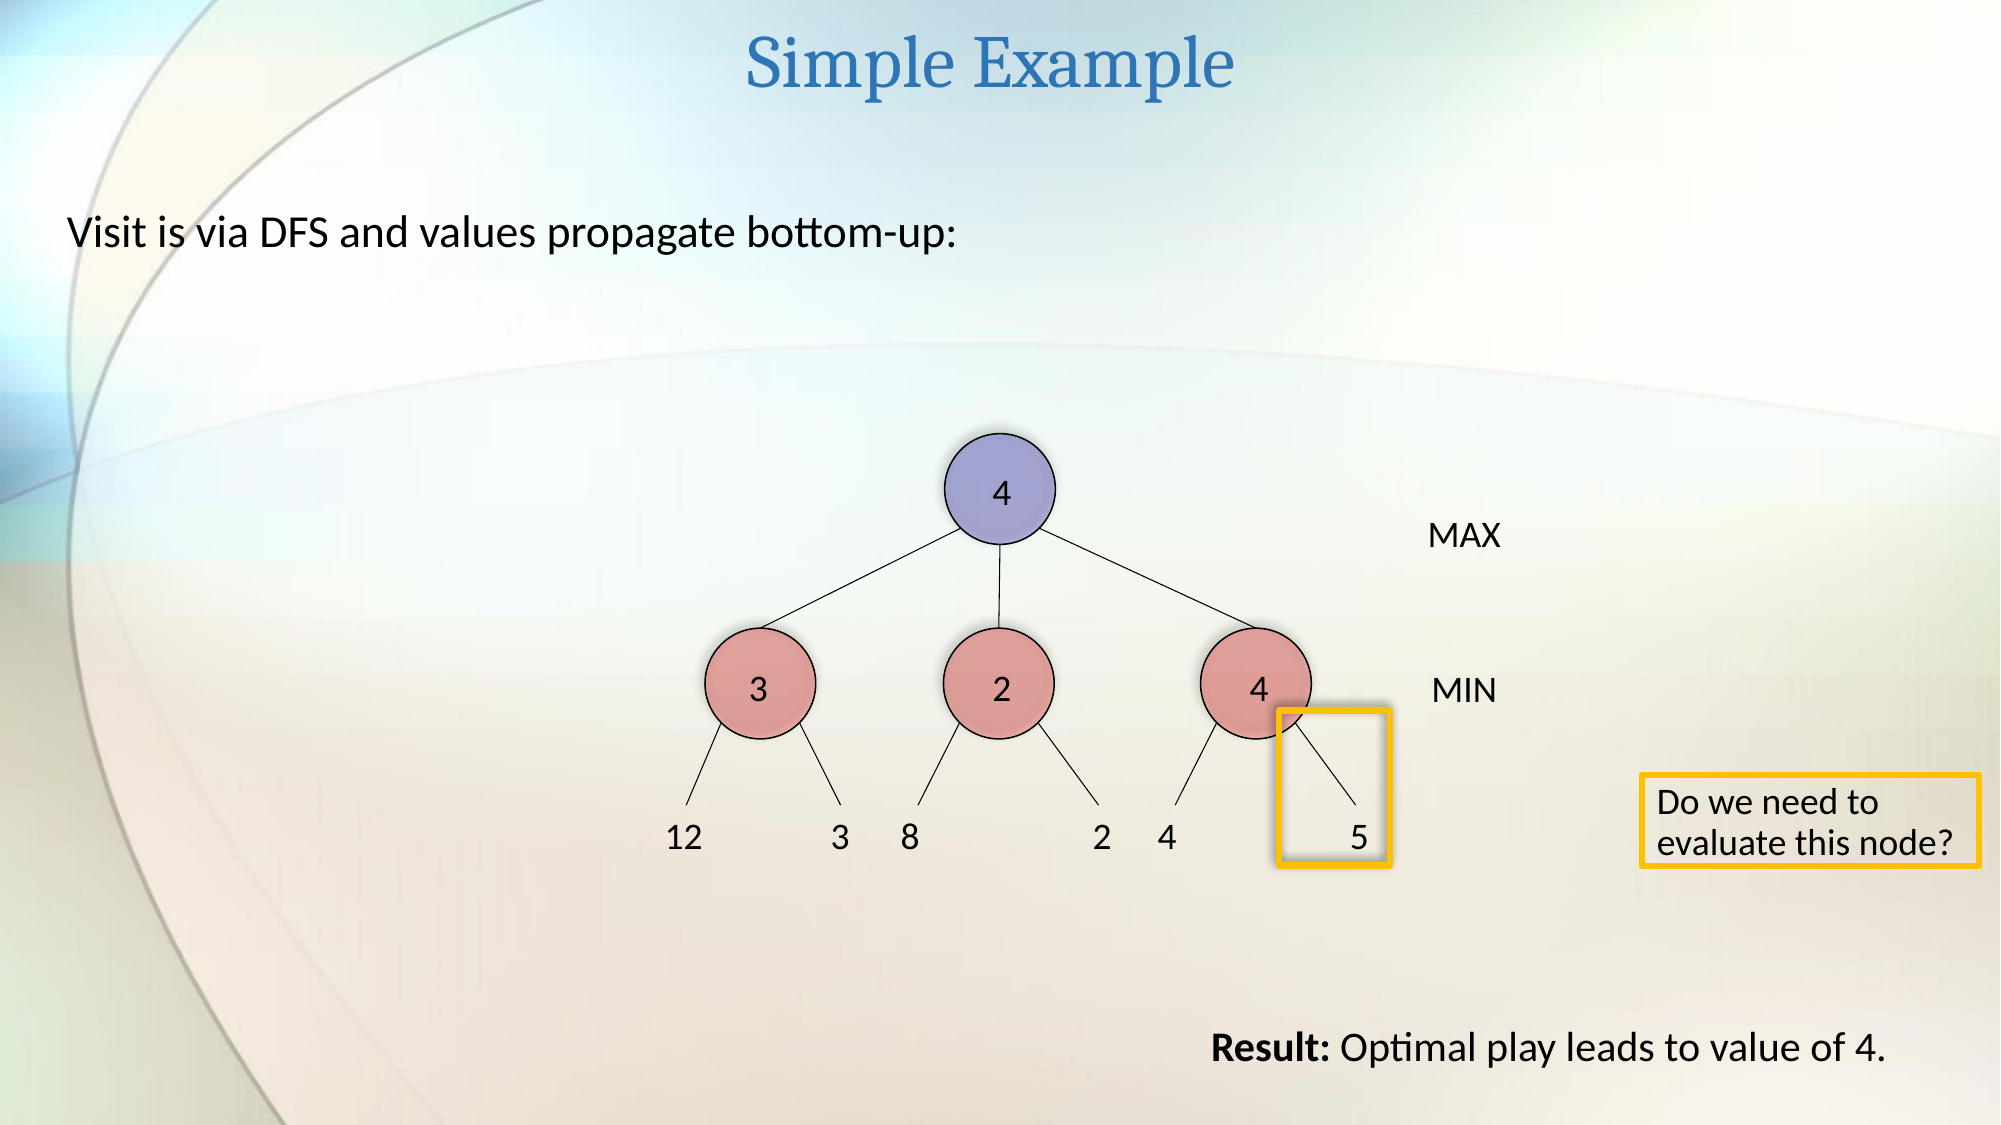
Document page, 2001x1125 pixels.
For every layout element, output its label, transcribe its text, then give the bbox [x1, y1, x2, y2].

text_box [917, 722, 960, 806]
text_box 4 [1143, 805, 1208, 865]
text_box MIN [1408, 657, 1520, 718]
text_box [685, 722, 722, 806]
text_box 2 [977, 656, 1038, 717]
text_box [760, 527, 962, 629]
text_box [1174, 722, 1217, 806]
text_box 3 [815, 805, 866, 865]
text_box 12 [649, 805, 723, 865]
text_box Do we need to evaluate this node? [1641, 774, 1979, 866]
text_box 4 [1234, 656, 1295, 717]
text_box 8 [885, 805, 951, 865]
text_box Visit is via DFS and values propagate bottom-up: [51, 200, 979, 283]
text_box [1199, 627, 1313, 740]
picture [0, 0, 2001, 1125]
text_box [799, 722, 841, 806]
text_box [1037, 722, 1099, 806]
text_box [1038, 527, 1257, 629]
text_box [1294, 722, 1356, 806]
text_box [942, 627, 1055, 740]
text_box [1278, 710, 1390, 866]
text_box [991, 537, 1003, 546]
text_box Simple Example [77, 11, 1907, 105]
text_box 3 [734, 656, 795, 717]
text_box 4 [977, 460, 1038, 521]
text_box 2 [1077, 805, 1120, 865]
text_box MAX [1408, 502, 1520, 562]
text_box [704, 627, 817, 740]
text_box [943, 432, 1057, 545]
list Result: Optimal play leads to value of 4. [1195, 1017, 1969, 1079]
